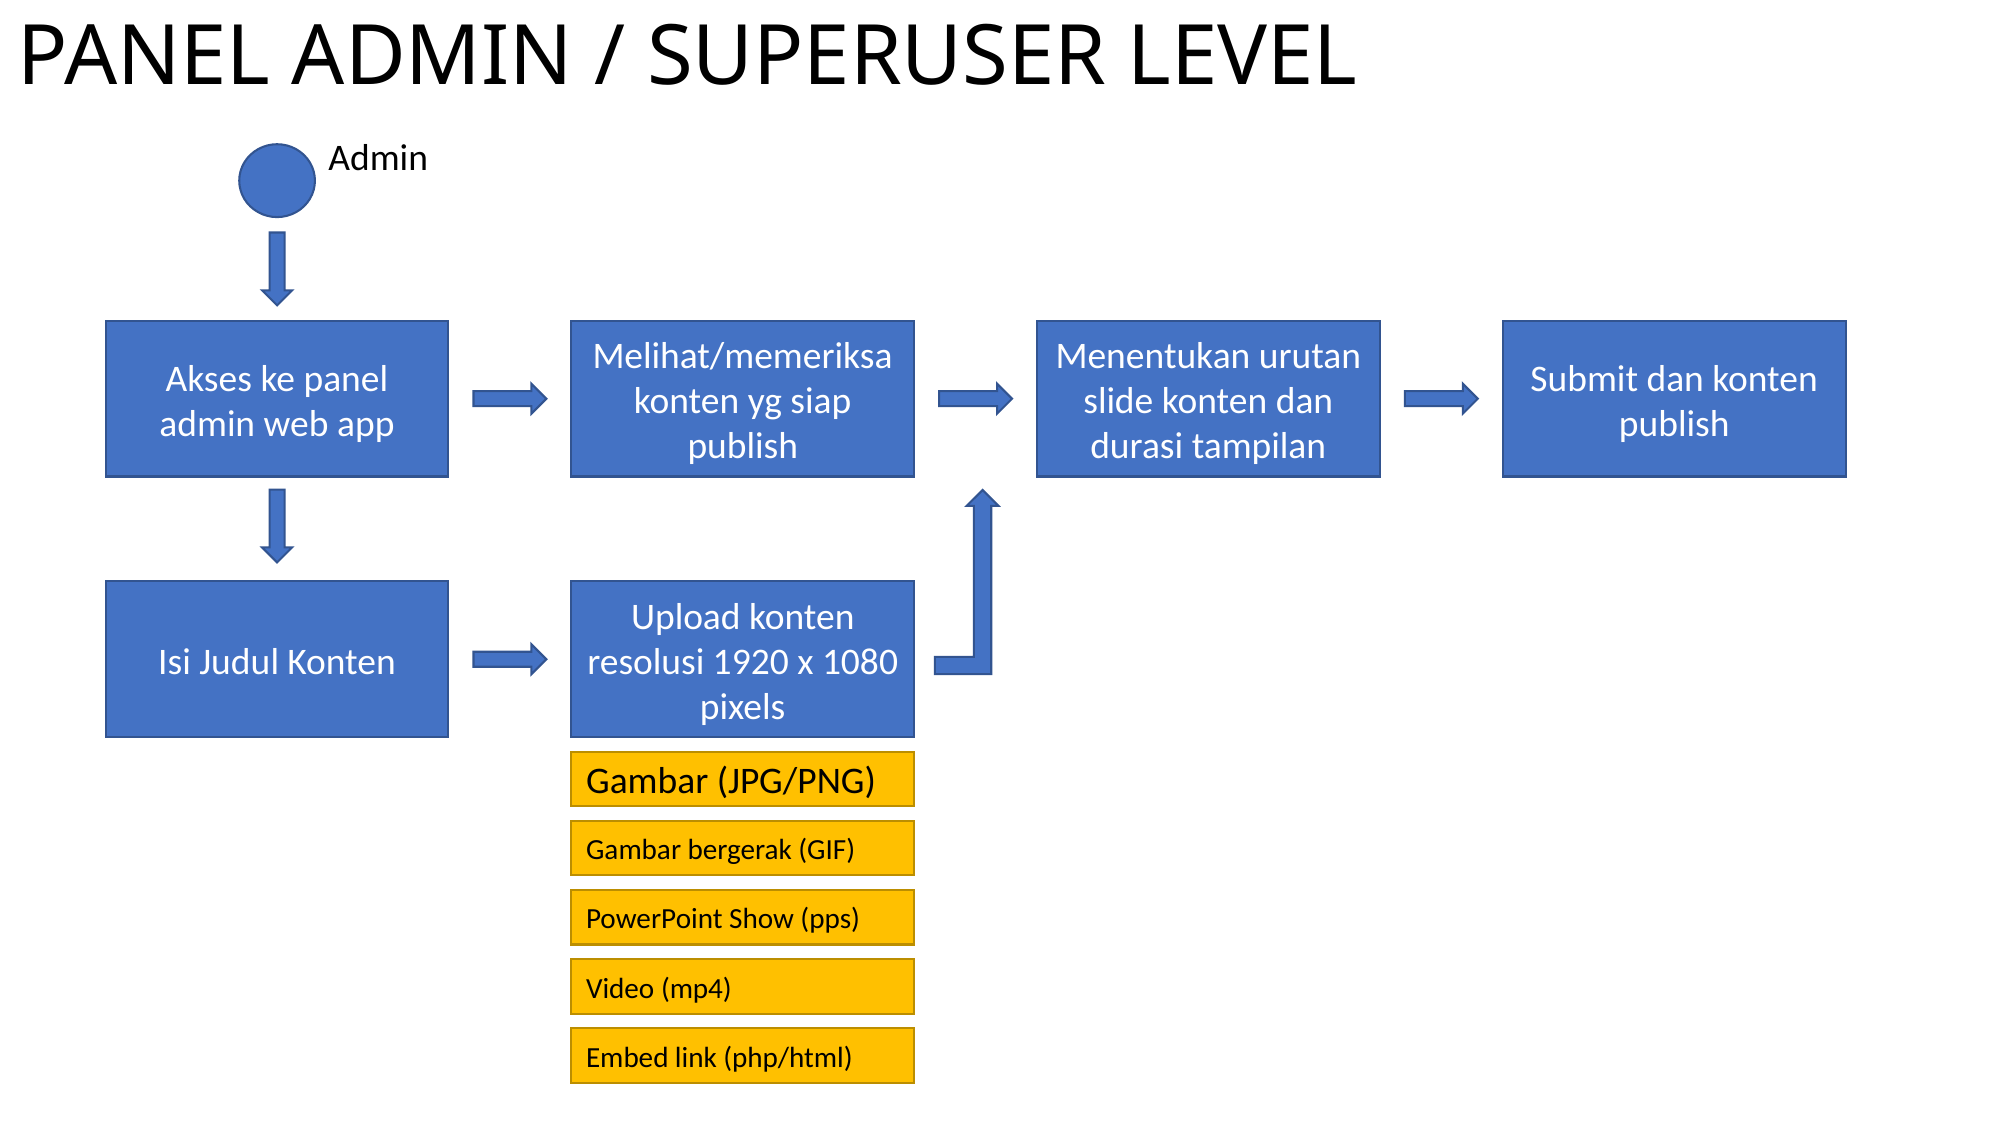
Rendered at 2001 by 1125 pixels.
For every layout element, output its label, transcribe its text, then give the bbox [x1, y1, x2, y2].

text_box [933, 488, 1001, 676]
text_box Melihat/memeriksa konten yg siap publish [570, 320, 915, 478]
text_box [259, 231, 295, 307]
text_box Akses ke panel admin web app [105, 320, 449, 478]
text_box Embed link (php/html) [570, 1027, 915, 1084]
text_box [472, 381, 548, 417]
text_box Submit dan konten publish [1502, 320, 1847, 478]
text_box Video (mp4) [570, 958, 915, 1015]
text_box [472, 641, 548, 677]
title PANEL ADMIN / SUPERUSER LEVEL [2, 4, 1503, 111]
text_box Menentukan urutan slide konten dan durasi tampilan [1036, 320, 1381, 478]
text_box PowerPoint Show (pps) [570, 889, 915, 946]
text_box Gambar (JPG/PNG) [570, 751, 915, 807]
text_box [1403, 381, 1480, 417]
text_box Gambar bergerak (GIF) [570, 820, 915, 876]
text_box Admin [313, 125, 444, 186]
text_box Isi Judul Konten [105, 580, 449, 738]
text_box [259, 488, 295, 564]
text_box Upload konten resolusi 1920 x 1080 pixels [570, 580, 915, 738]
text_box [238, 143, 316, 219]
text_box [938, 381, 1014, 417]
